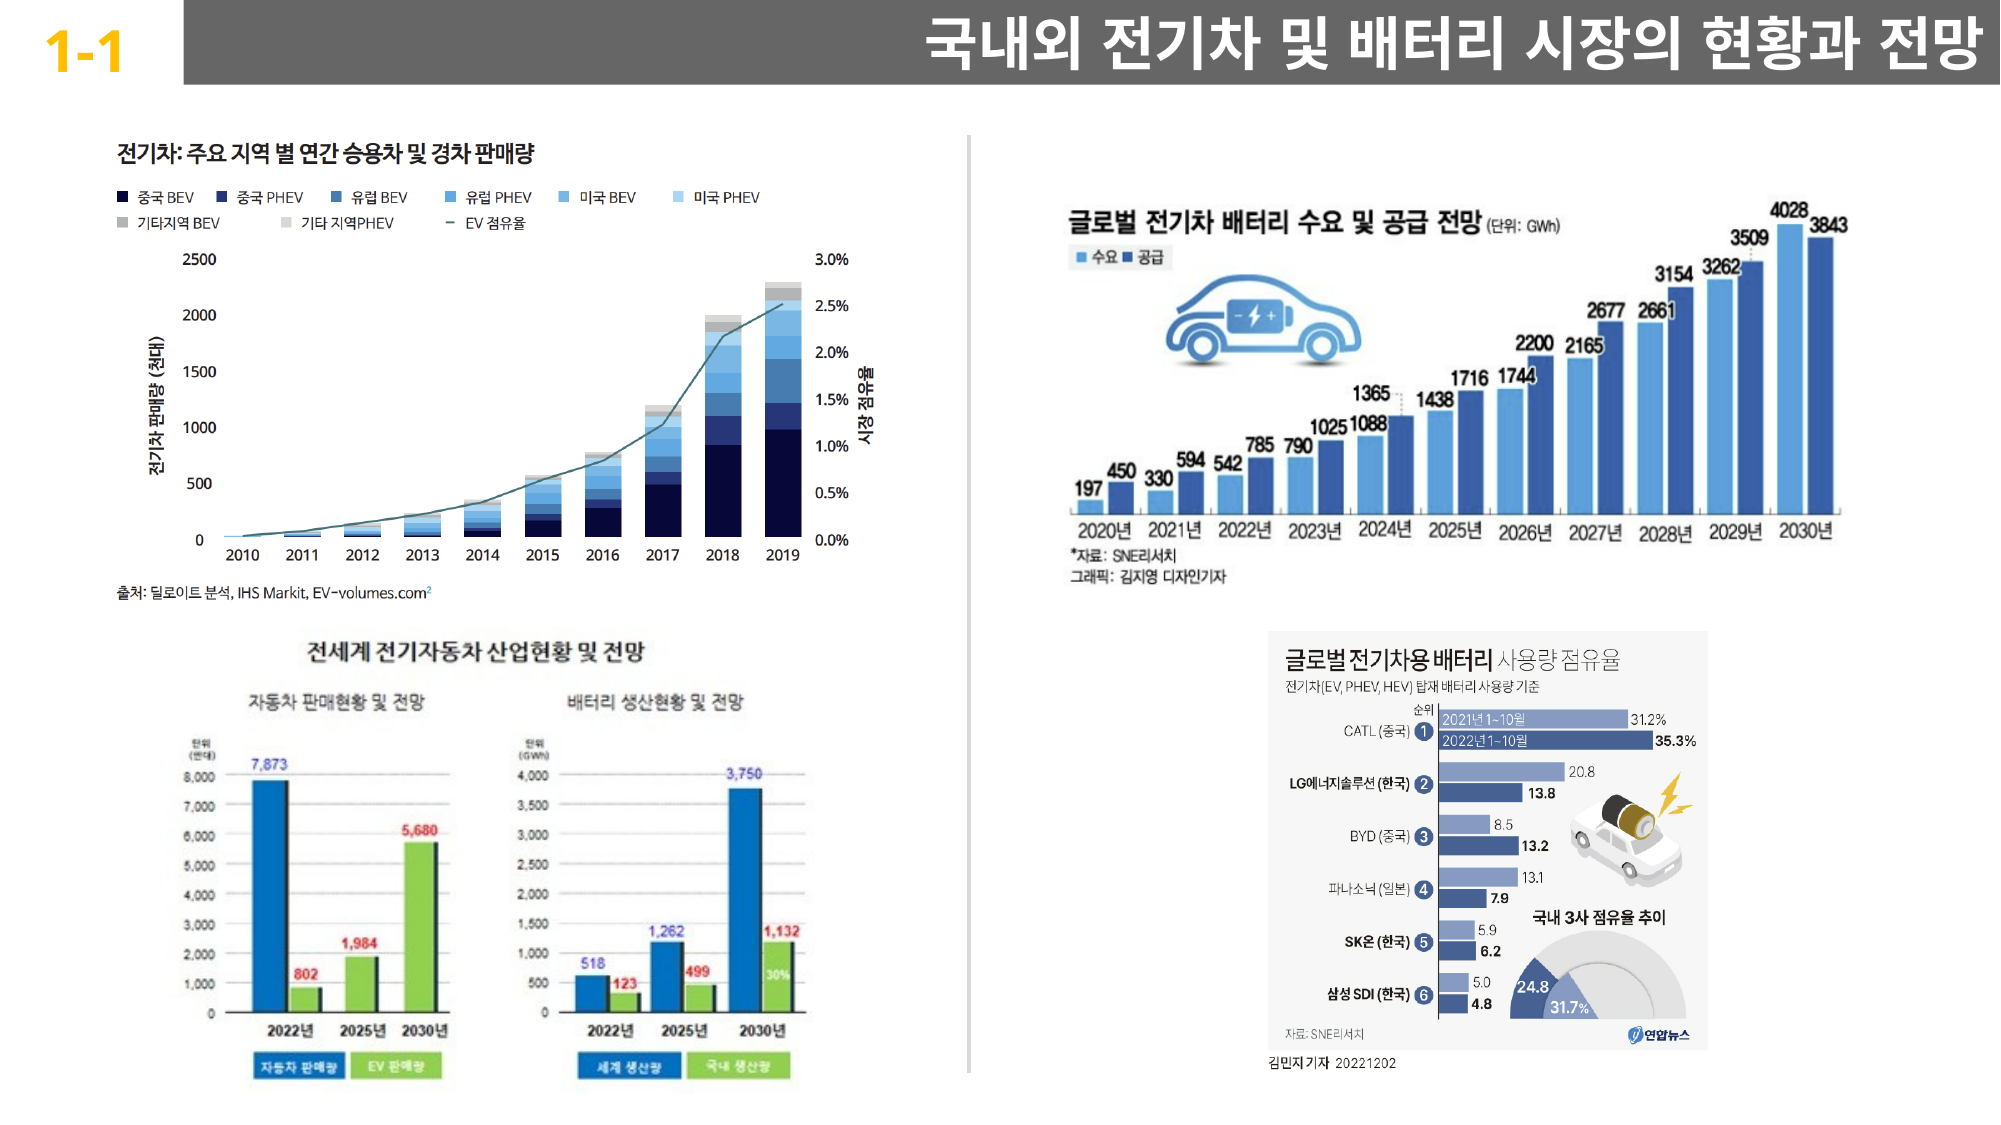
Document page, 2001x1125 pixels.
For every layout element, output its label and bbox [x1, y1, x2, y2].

picture [94, 134, 881, 626]
picture [166, 627, 827, 1093]
text_box [28, 0, 2000, 93]
picture [999, 161, 1895, 604]
picture [1268, 631, 1708, 1073]
